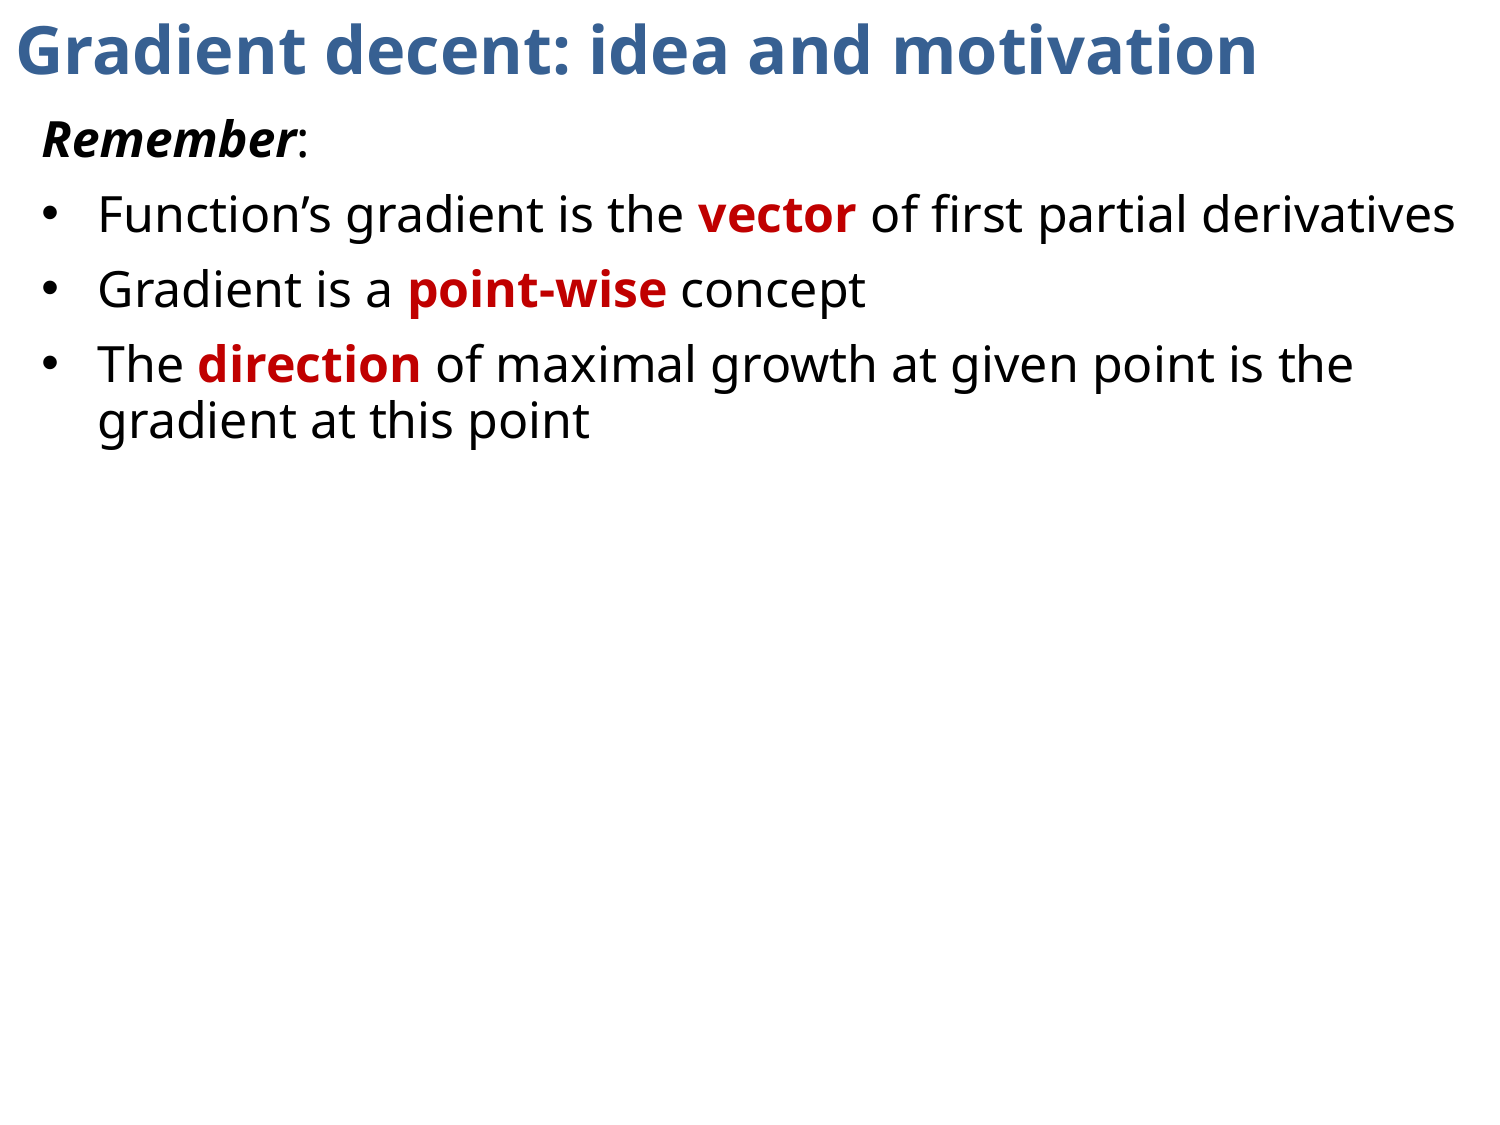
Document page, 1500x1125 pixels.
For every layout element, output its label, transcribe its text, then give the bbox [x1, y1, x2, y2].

text_box Remember: Function’s gradient is the vector of first partial derivatives Gradient is a point-wise concept The direction of maximal growth at given point is the gradient at this point [26, 103, 1474, 457]
title Gradient decent: idea and motivation [0, 0, 1500, 102]
